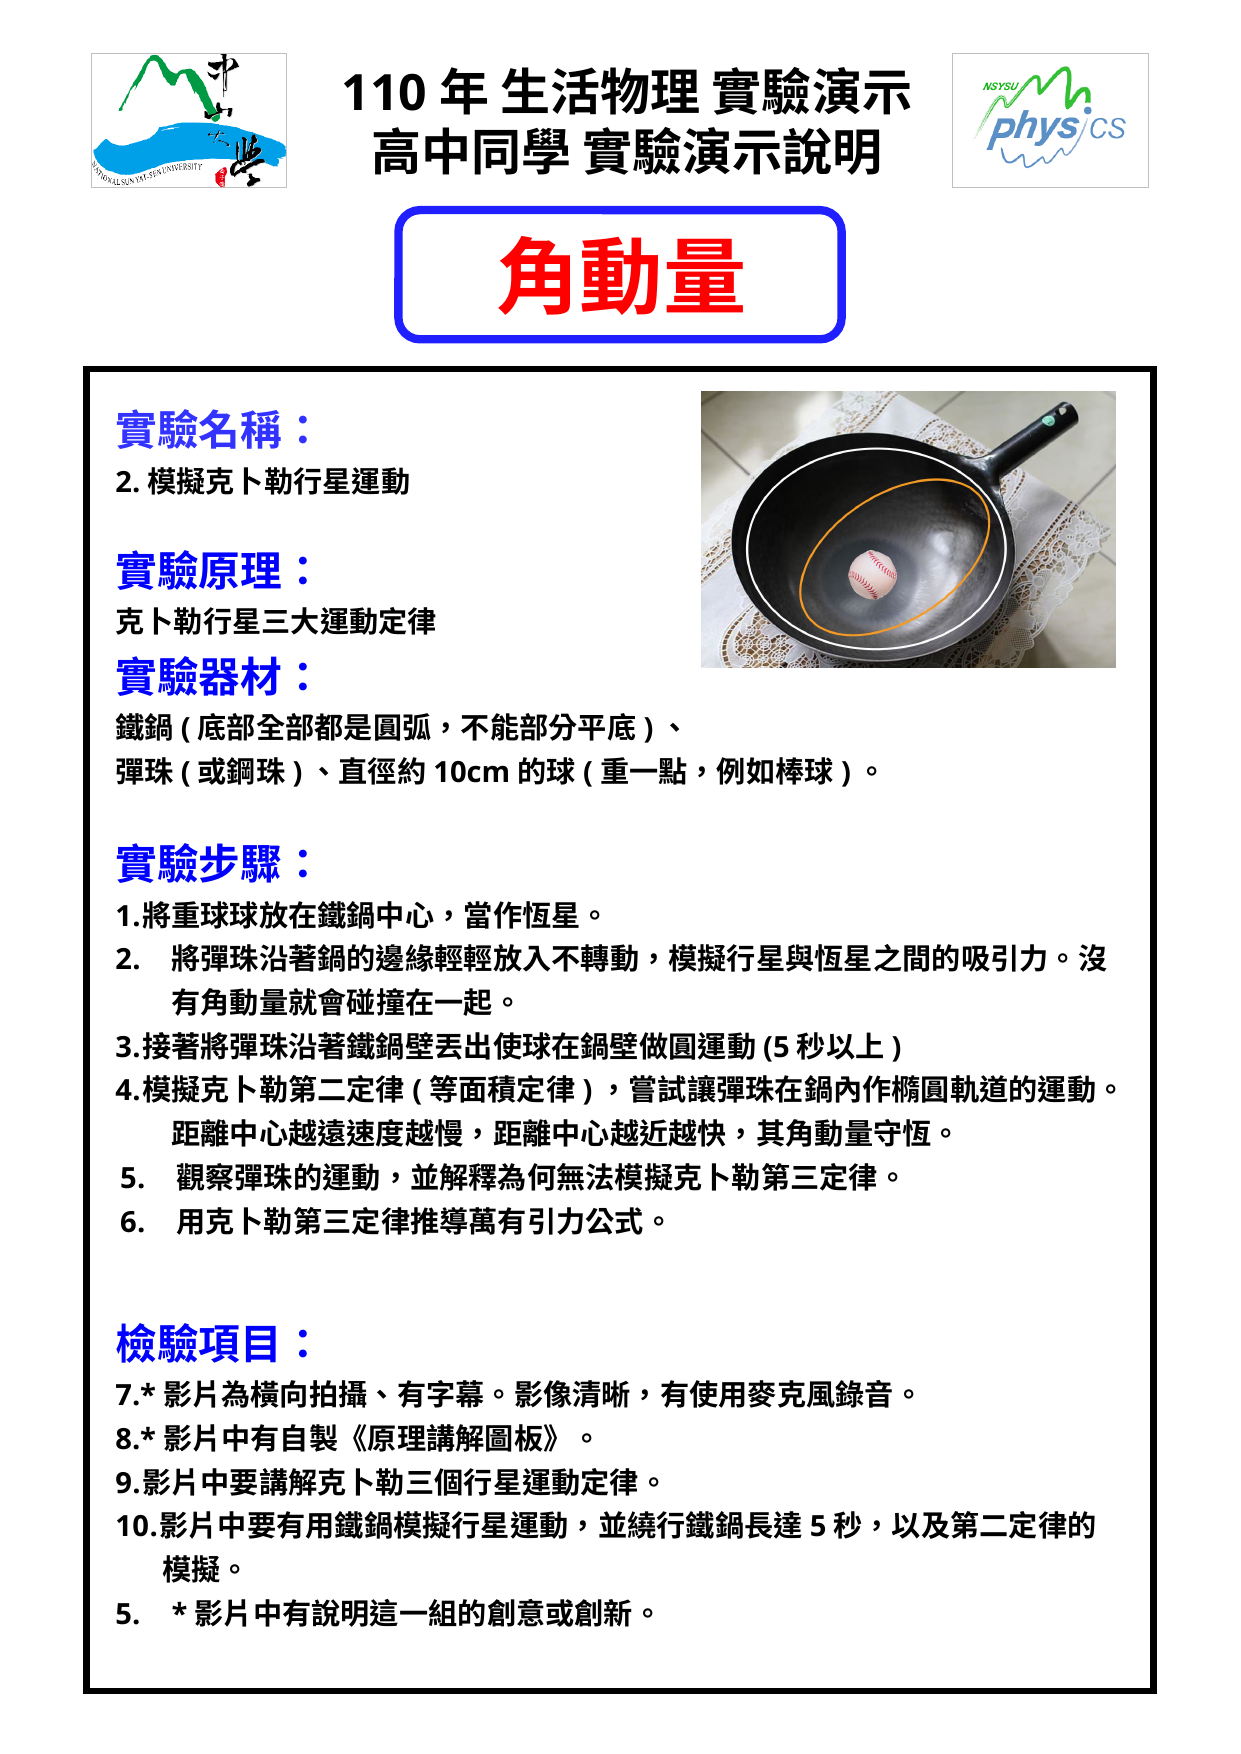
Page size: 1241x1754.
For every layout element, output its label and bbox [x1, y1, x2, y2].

text_box [91, 52, 1149, 190]
text_box [86, 369, 1154, 1691]
picture [701, 391, 1116, 669]
text_box [398, 210, 842, 340]
